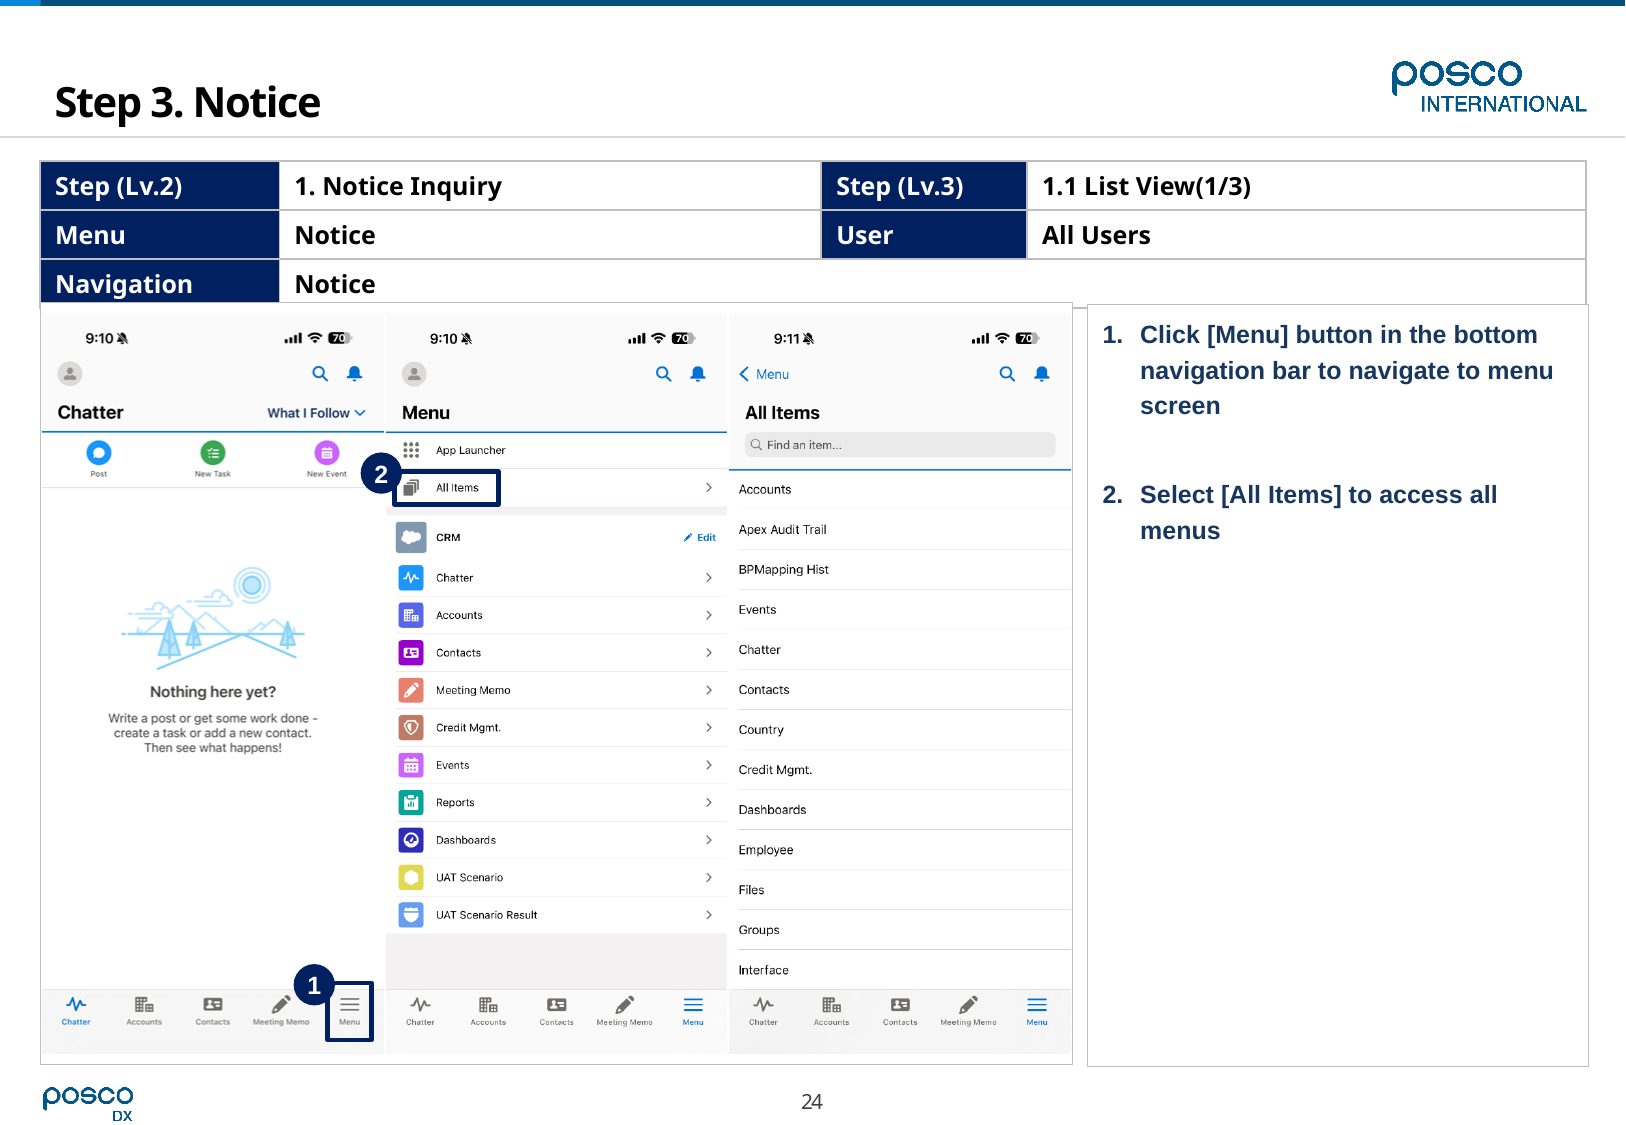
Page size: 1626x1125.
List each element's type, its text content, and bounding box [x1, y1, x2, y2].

table_cell Notice [280, 260, 1585, 307]
table_cell Menu [41, 211, 279, 258]
picture [42, 313, 384, 1054]
table_cell User [822, 211, 1026, 258]
table_header 1. Notice Inquiry [280, 162, 820, 209]
table_header Step (Lv.2) [41, 162, 279, 209]
table_cell All Users [1028, 211, 1585, 258]
picture [729, 313, 1071, 1054]
picture [386, 313, 728, 1054]
table_header Step (Lv.3) [822, 162, 1026, 209]
picture [43, 1087, 133, 1121]
text_box Step 3. Notice [39, 68, 685, 115]
text_box [40, 302, 1073, 1065]
table_header 1.1 List View(1/3) [1028, 162, 1585, 209]
text_box Click [Menu] button in the bottom navigation bar to navigate to menu screen Select [All Items] to access all menus [1087, 304, 1589, 1067]
picture [0, 0, 41, 6]
table_cell Notice [280, 211, 820, 258]
picture [1391, 59, 1587, 113]
table_cell Navigation [41, 260, 279, 302]
